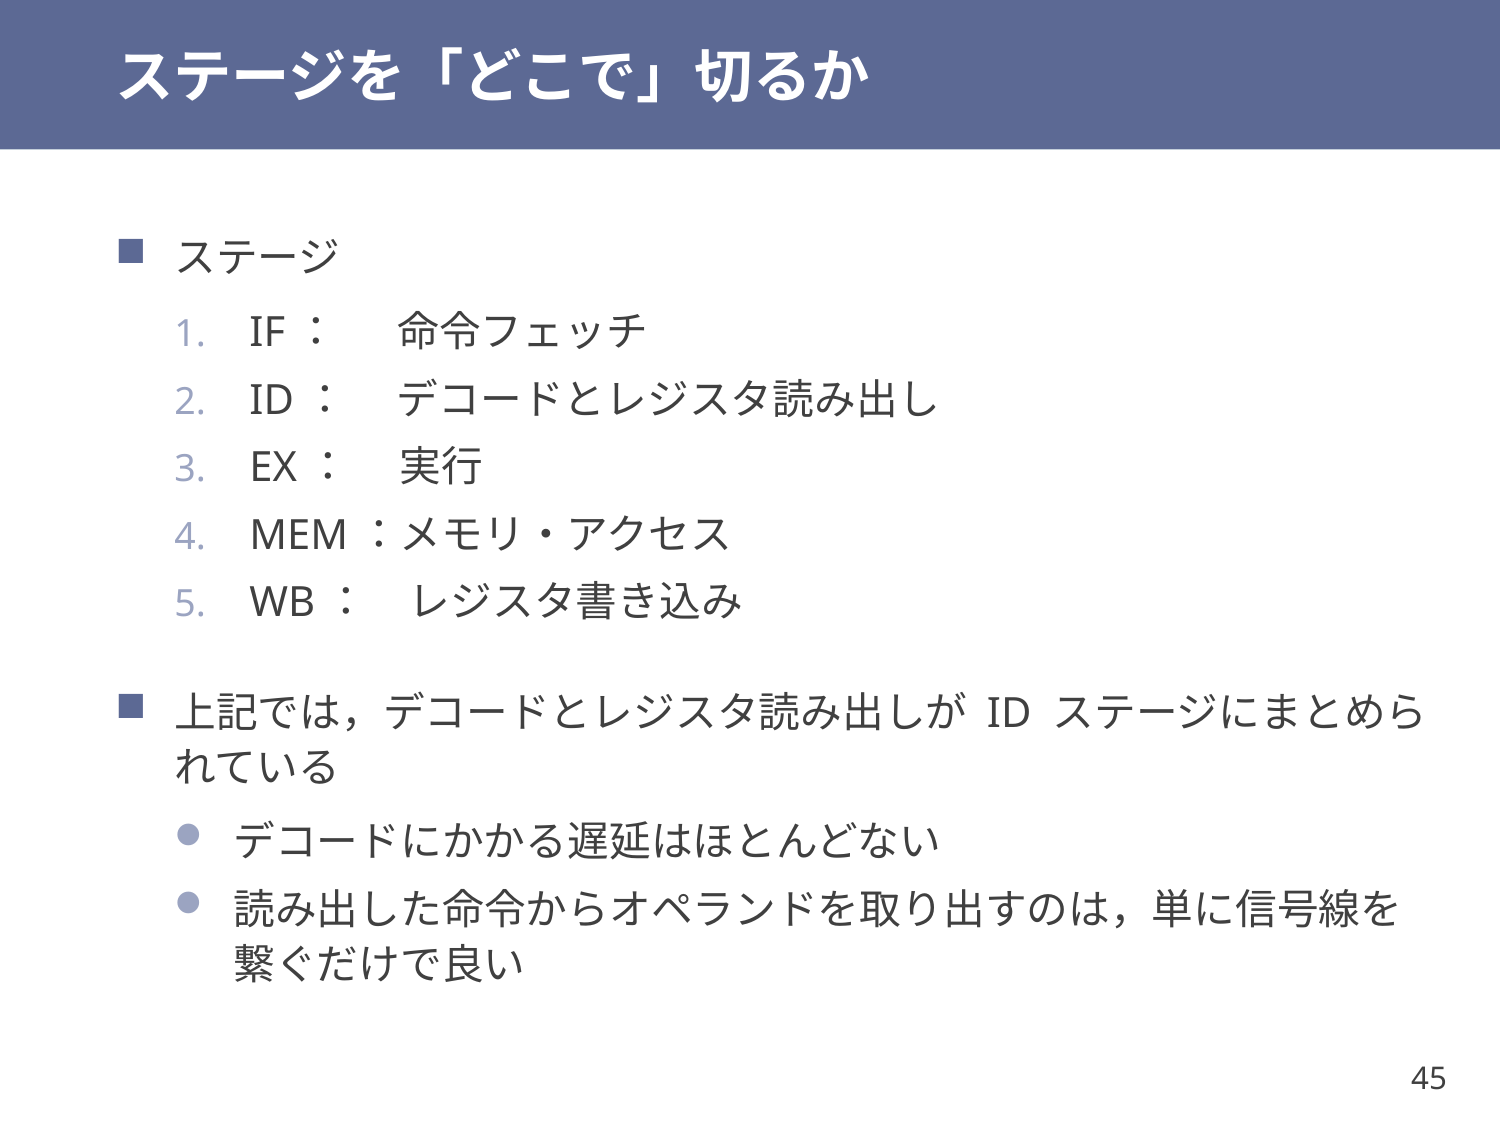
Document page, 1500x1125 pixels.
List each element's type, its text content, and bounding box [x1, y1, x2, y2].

list ステージ IF： 命令フェッチ ID： デコードとレジスタ読み出し EX： 実行 MEM：メモリ・アクセス WB： レジスタ書き込み 上記では，デコードとレジスタ読み出しが ID ステージにまとめられている デコードにかかる遅延はほとんどない 読み出した命令からオペランドを取り出すのは，単に信号線を繋ぐだけで良い [100, 178, 1459, 1036]
title ステージを「どこで」切るか [100, 0, 1500, 150]
